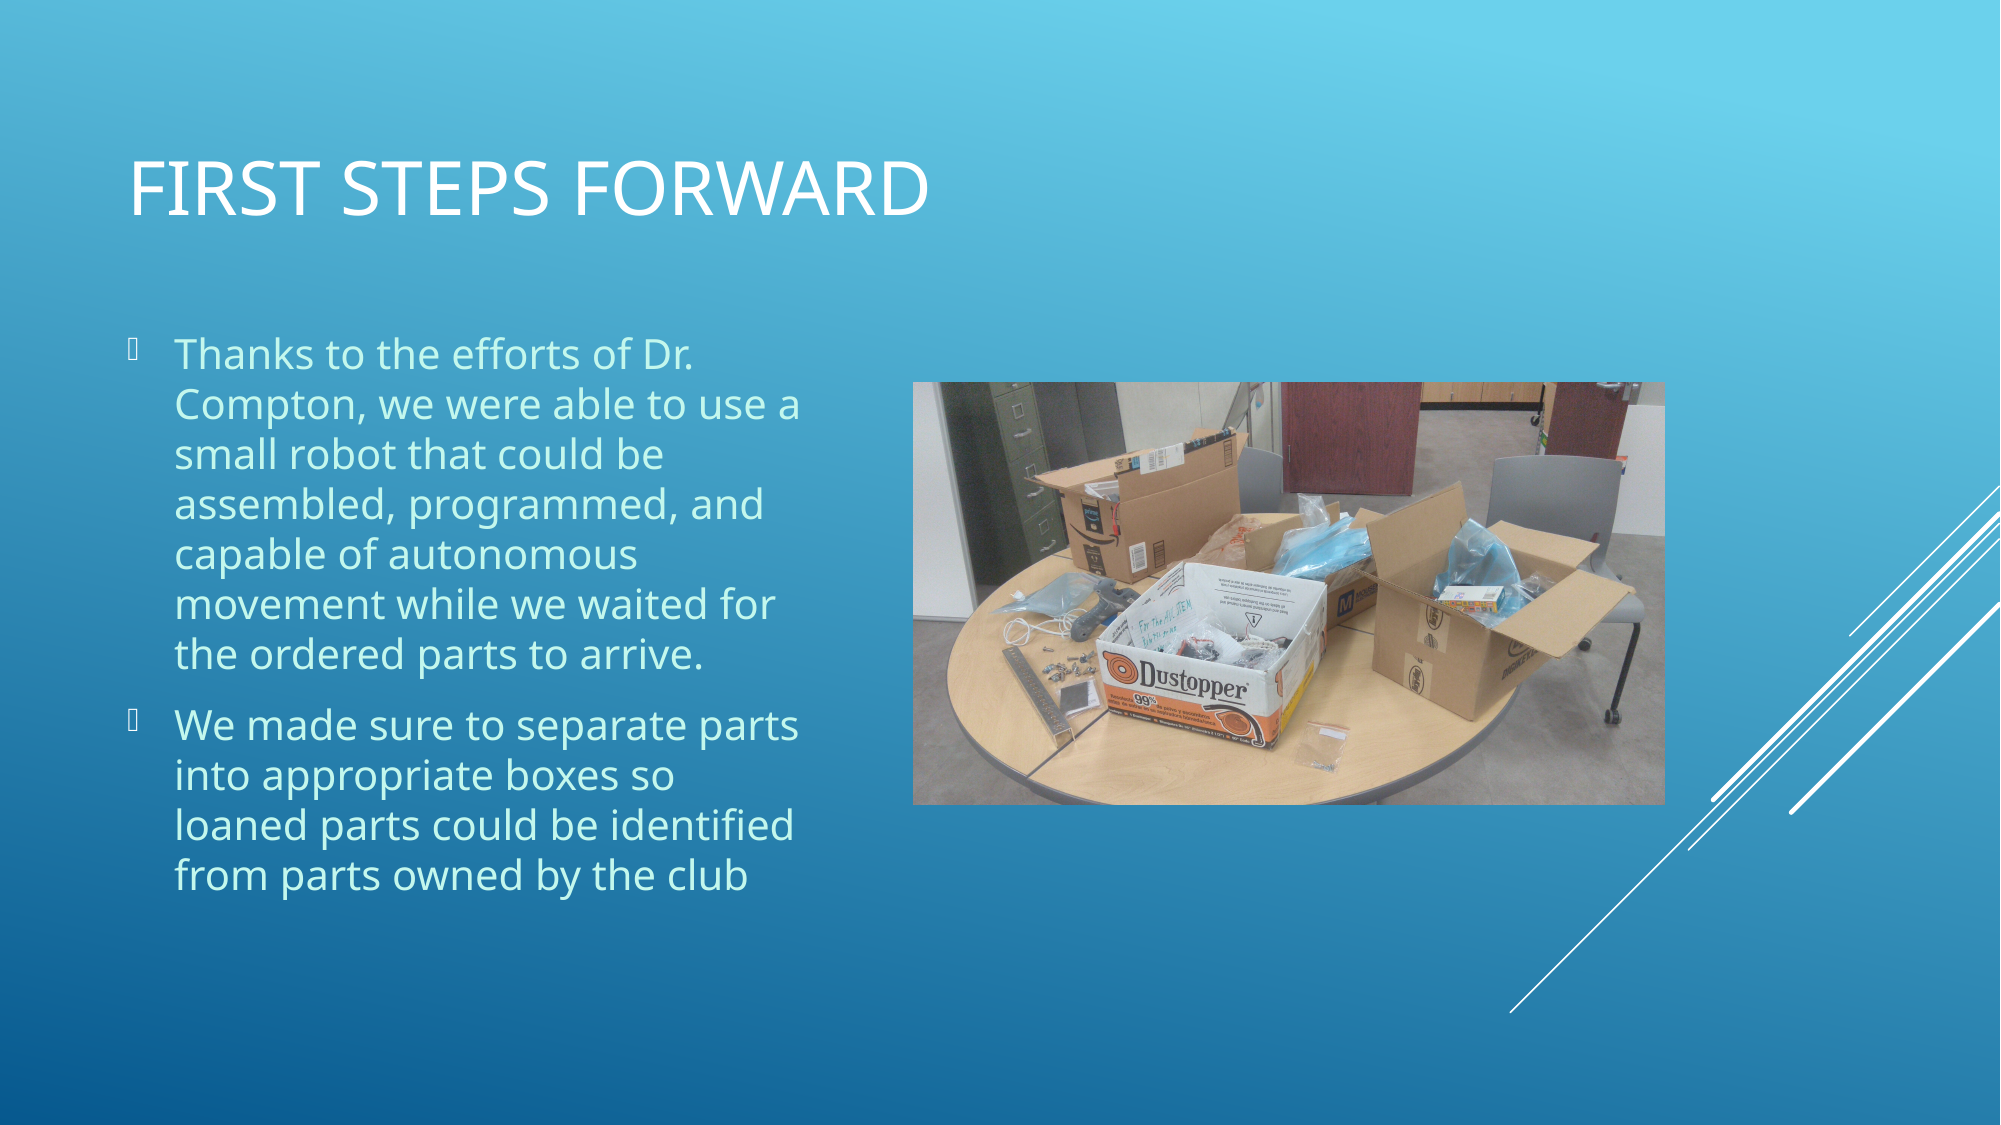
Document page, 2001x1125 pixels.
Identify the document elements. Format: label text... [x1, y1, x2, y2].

picture [913, 381, 1665, 805]
title First steps forward [112, 61, 1513, 285]
list Thanks to the efforts of Dr. Compton, we were able to use a small robot that could be assembled, programmed, and capable of autonomous movement while we waited for the ordered parts to arrive. We made sure to separate parts into appropriate boxes so loaned parts could be identified from parts owned by the club [112, 285, 1513, 941]
